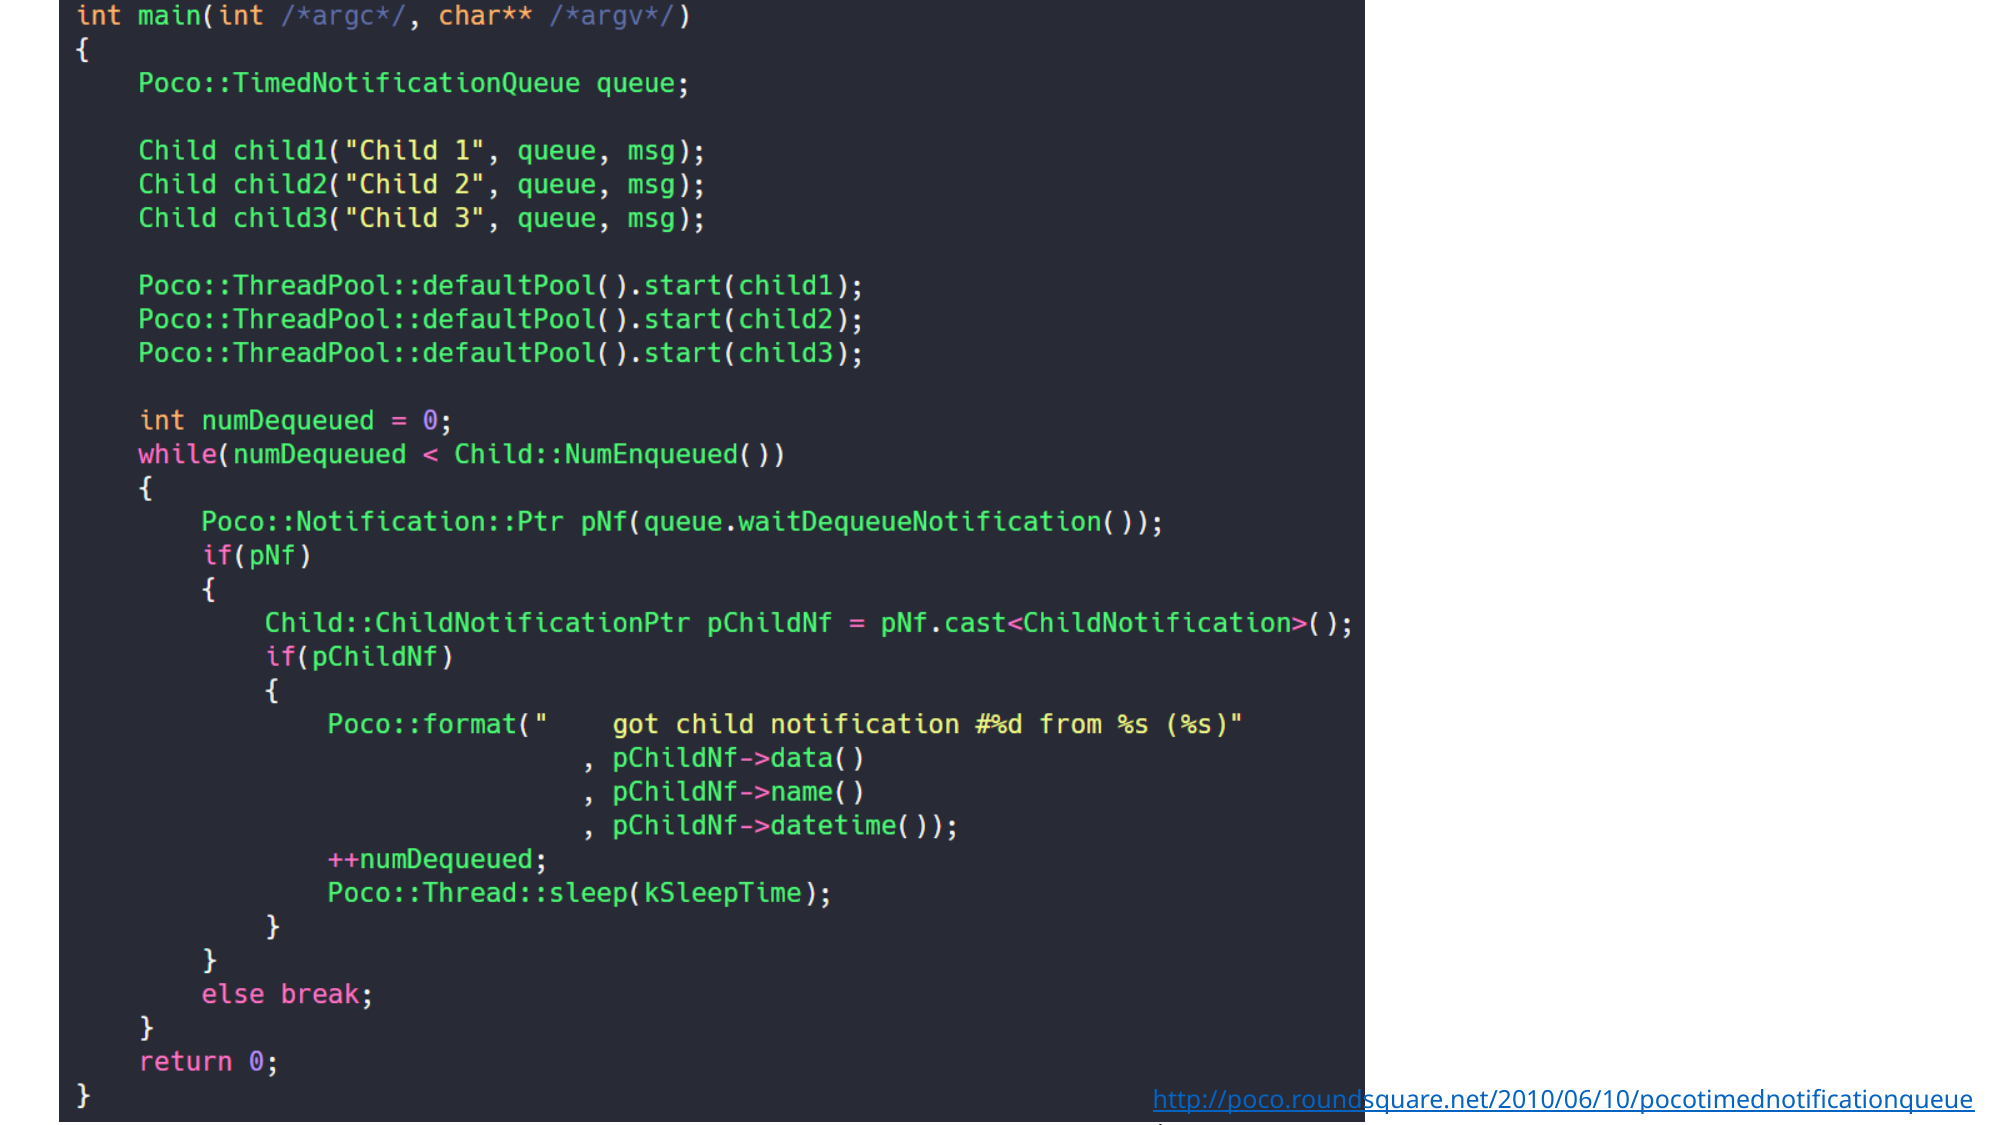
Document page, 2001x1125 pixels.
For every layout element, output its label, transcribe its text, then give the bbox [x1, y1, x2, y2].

picture [59, 0, 1365, 1122]
text_box http://poco.roundsquare.net/2010/06/10/pocotimednotificationqueue/ [1137, 1076, 1994, 1125]
